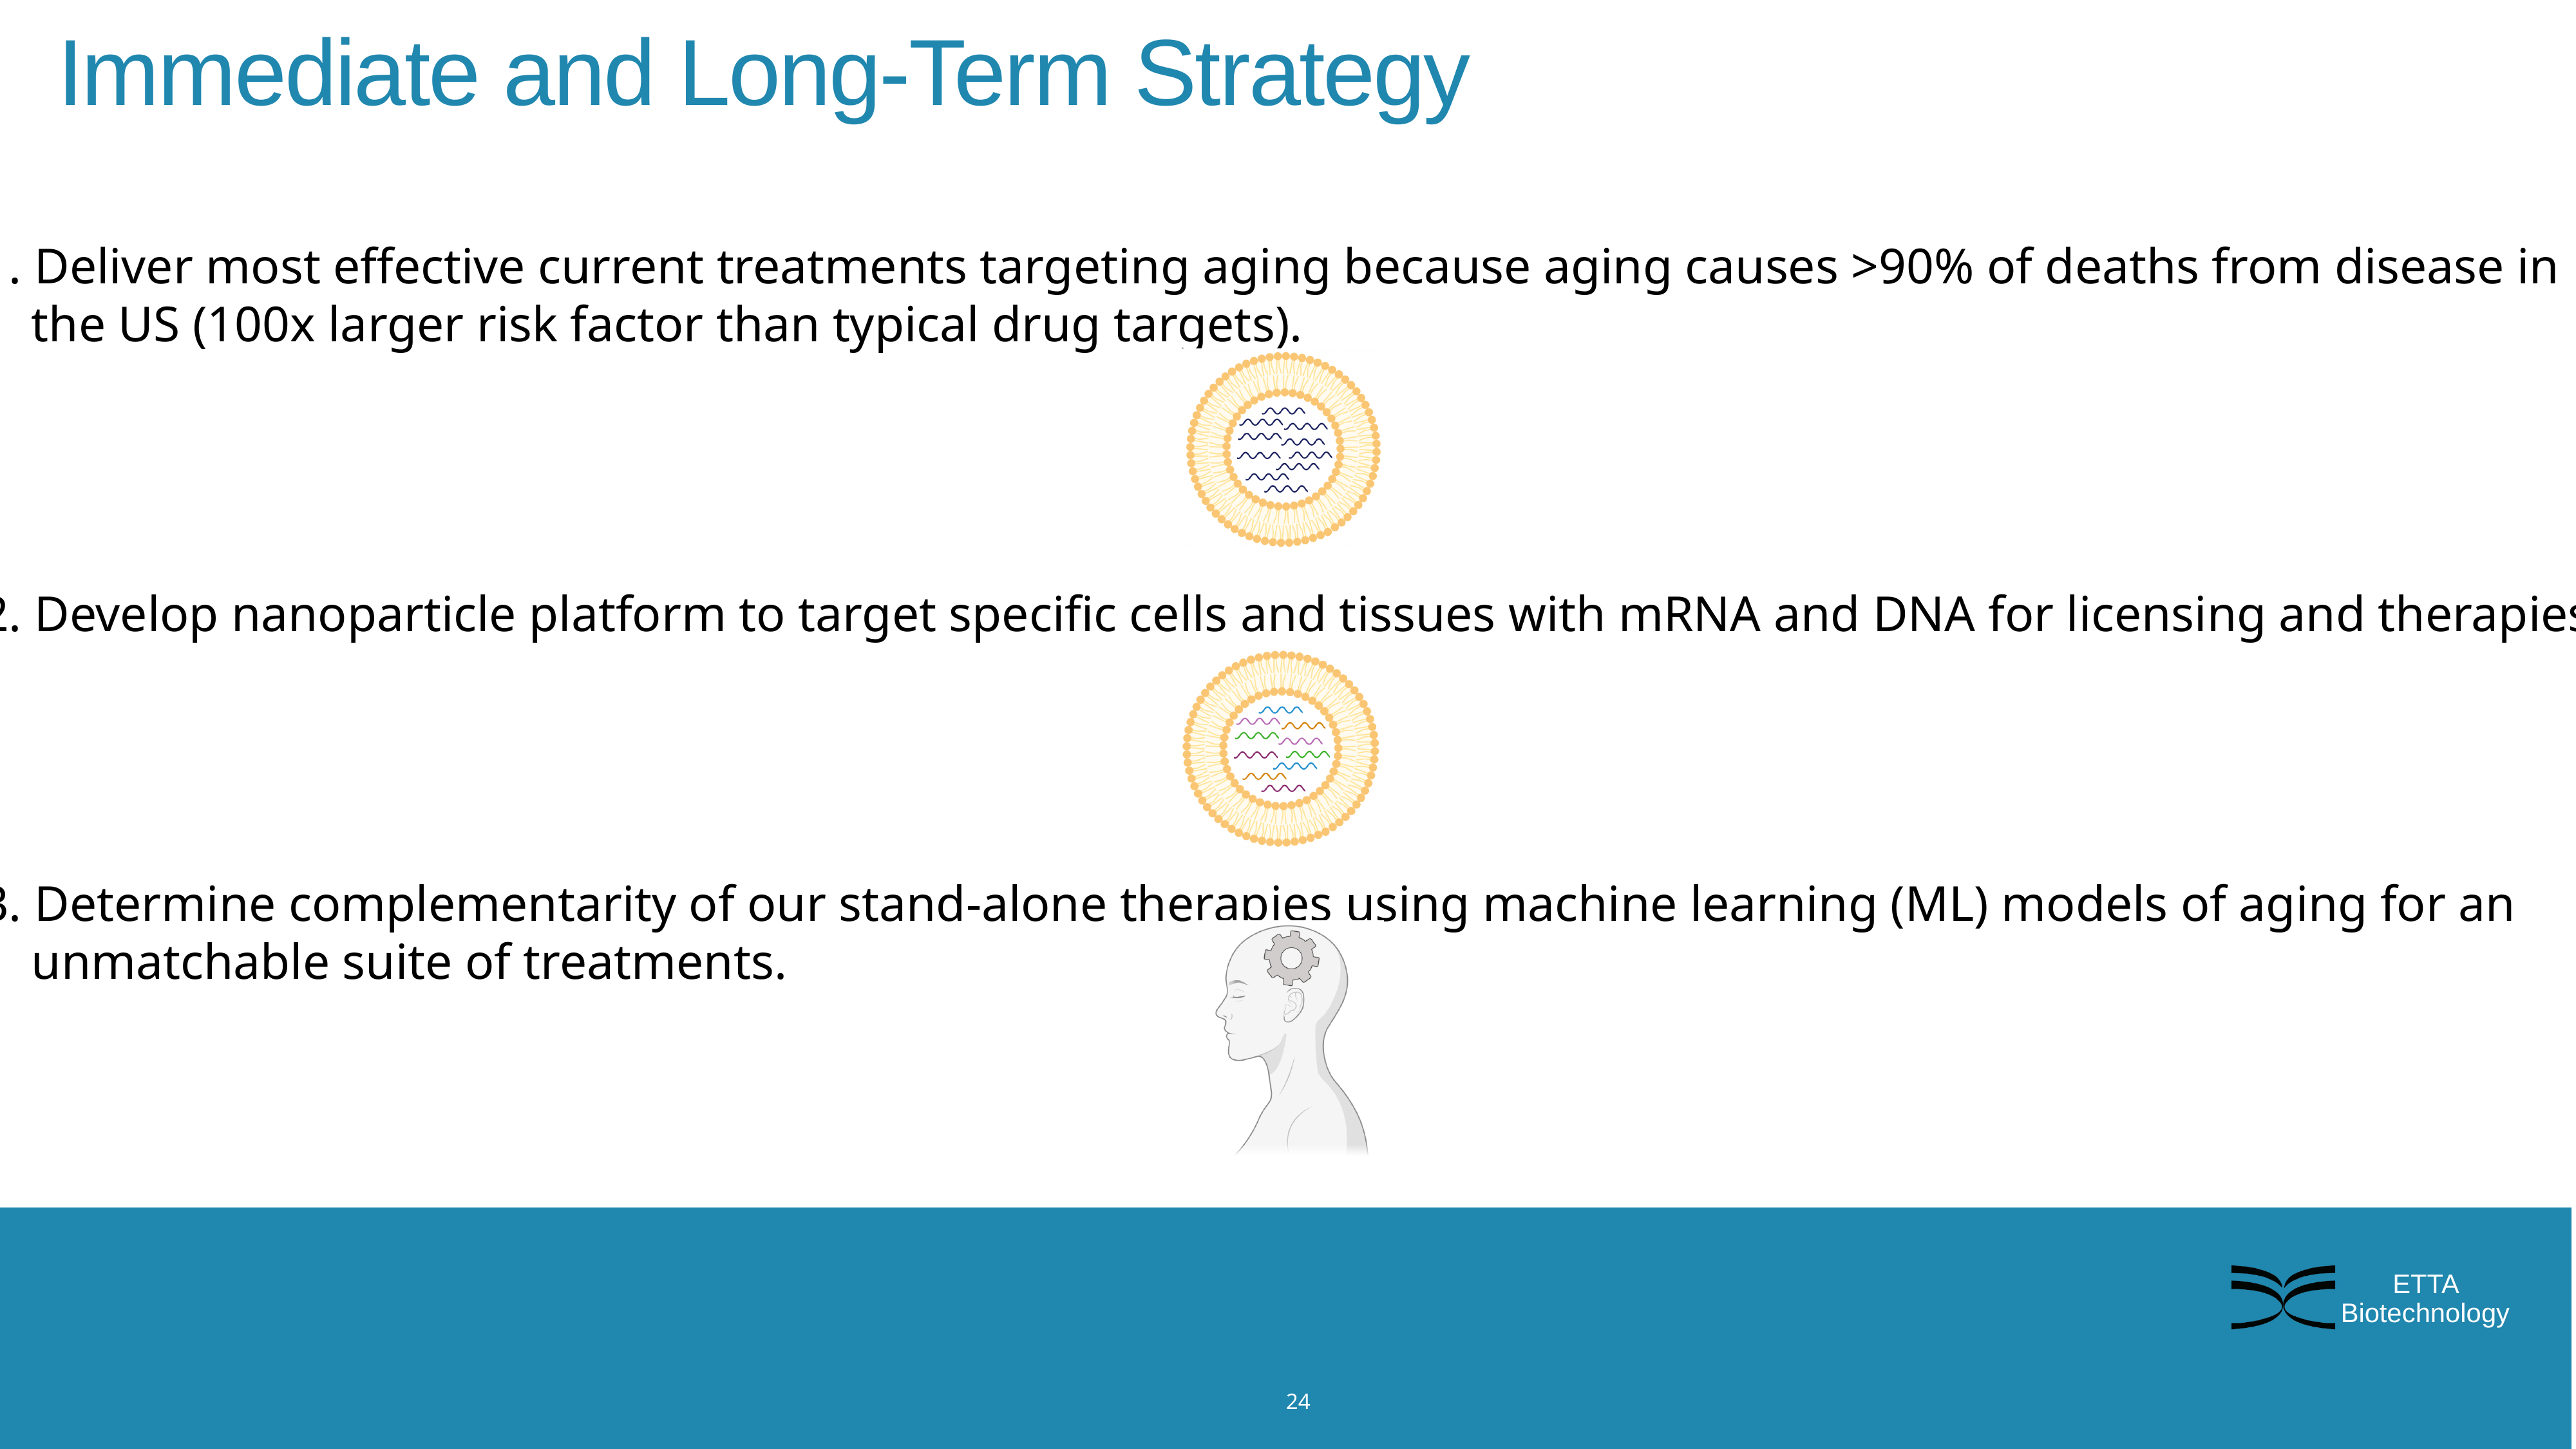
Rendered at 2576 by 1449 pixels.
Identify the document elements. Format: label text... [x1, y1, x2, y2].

picture [1182, 348, 1384, 548]
picture [2229, 1258, 2340, 1340]
picture [1182, 647, 1382, 849]
text_box 1. Deliver most effective current treatments targeting aging because aging causes >90% of deaths from disease in the US (100x larger risk factor than typical drug targets). 2. Develop nanoparticle platform to target specific cells and tissues with mRNA and DNA for licensing and therapies. 3. Determine complementarity of our stand-alone therapies using machine learning (ML) models of aging for an unmatchable suite of treatments. [0, 231, 2576, 993]
text_box [0, 1208, 2571, 1449]
picture [1197, 920, 1385, 1165]
slide_number 24 [1276, 1381, 1320, 1422]
title Immediate and Long-Term Strategy [53, 29, 2442, 163]
text_box ETTA Biotechnology [2340, 1264, 2548, 1334]
